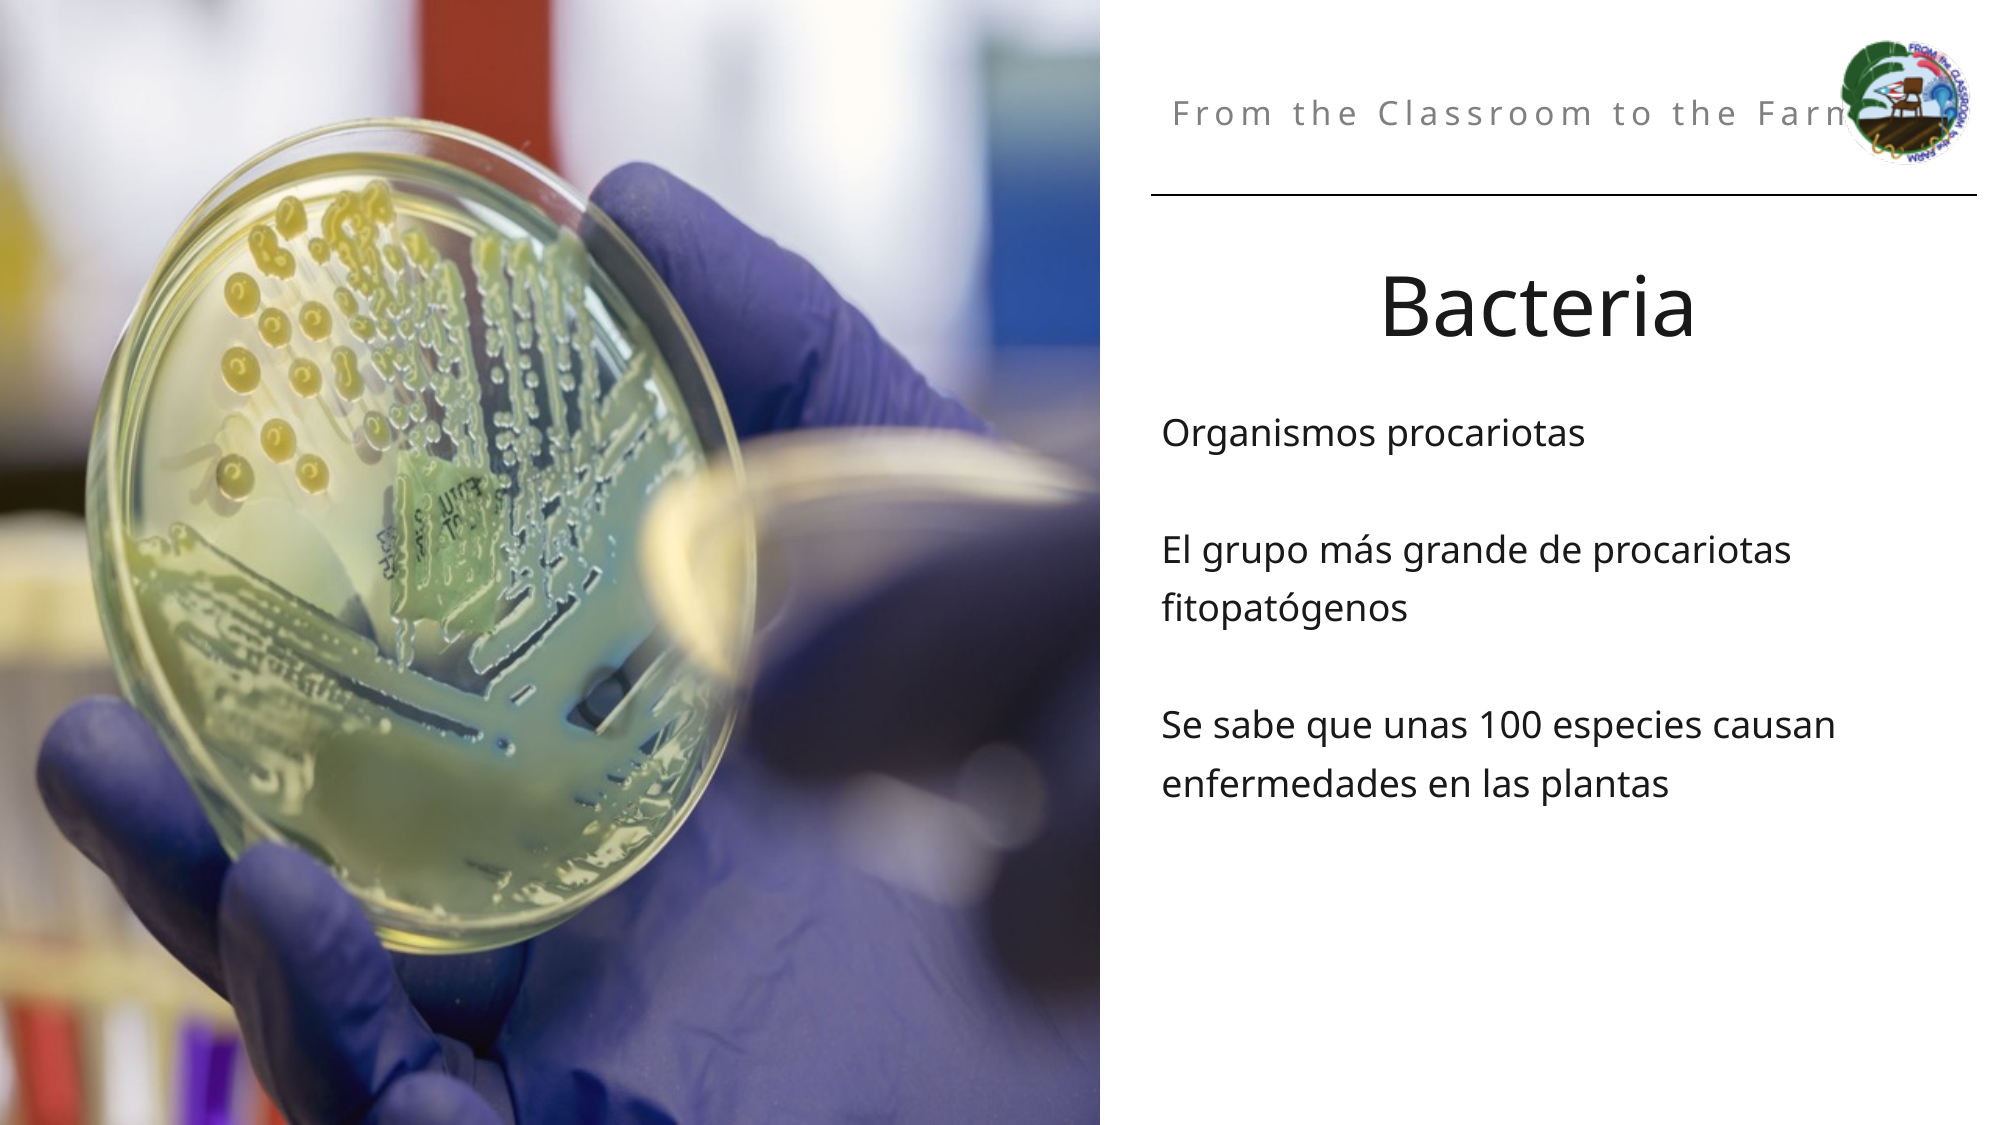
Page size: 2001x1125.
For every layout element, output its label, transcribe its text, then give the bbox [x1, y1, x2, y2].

picture [0, 0, 1100, 1125]
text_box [1140, 25, 2000, 349]
text_box Organismos procariotas El grupo más grande de procariotas fitopatógenos Se sabe que unas 100 especies causan enfermedades en las plantas [1100, 387, 2000, 812]
